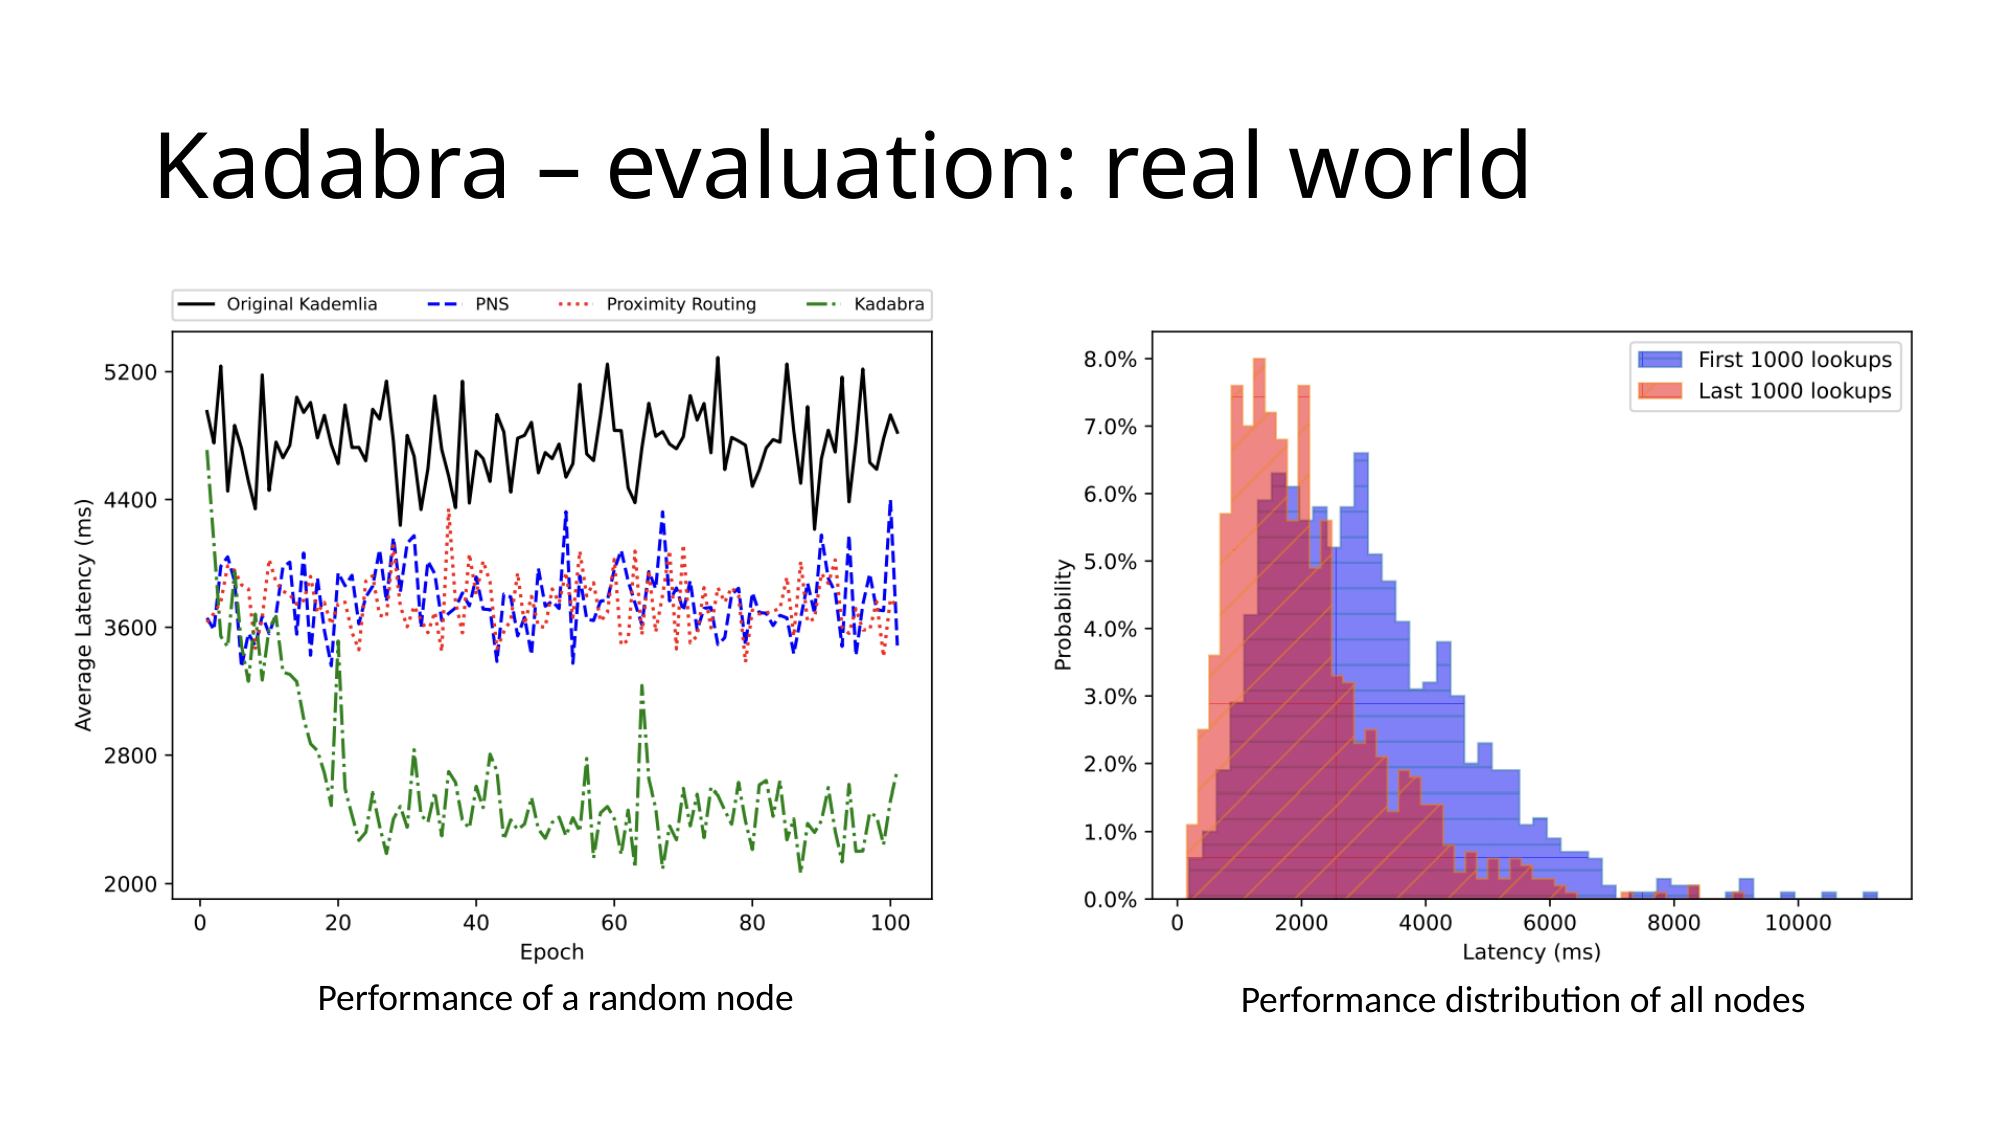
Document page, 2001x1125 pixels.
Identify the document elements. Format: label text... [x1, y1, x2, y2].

text_box Performance of a random node [302, 968, 810, 1026]
text_box Performance distribution of all nodes [1226, 968, 1822, 1027]
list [59, 277, 1941, 968]
title Kadabra – evaluation: real world [137, 59, 1863, 277]
